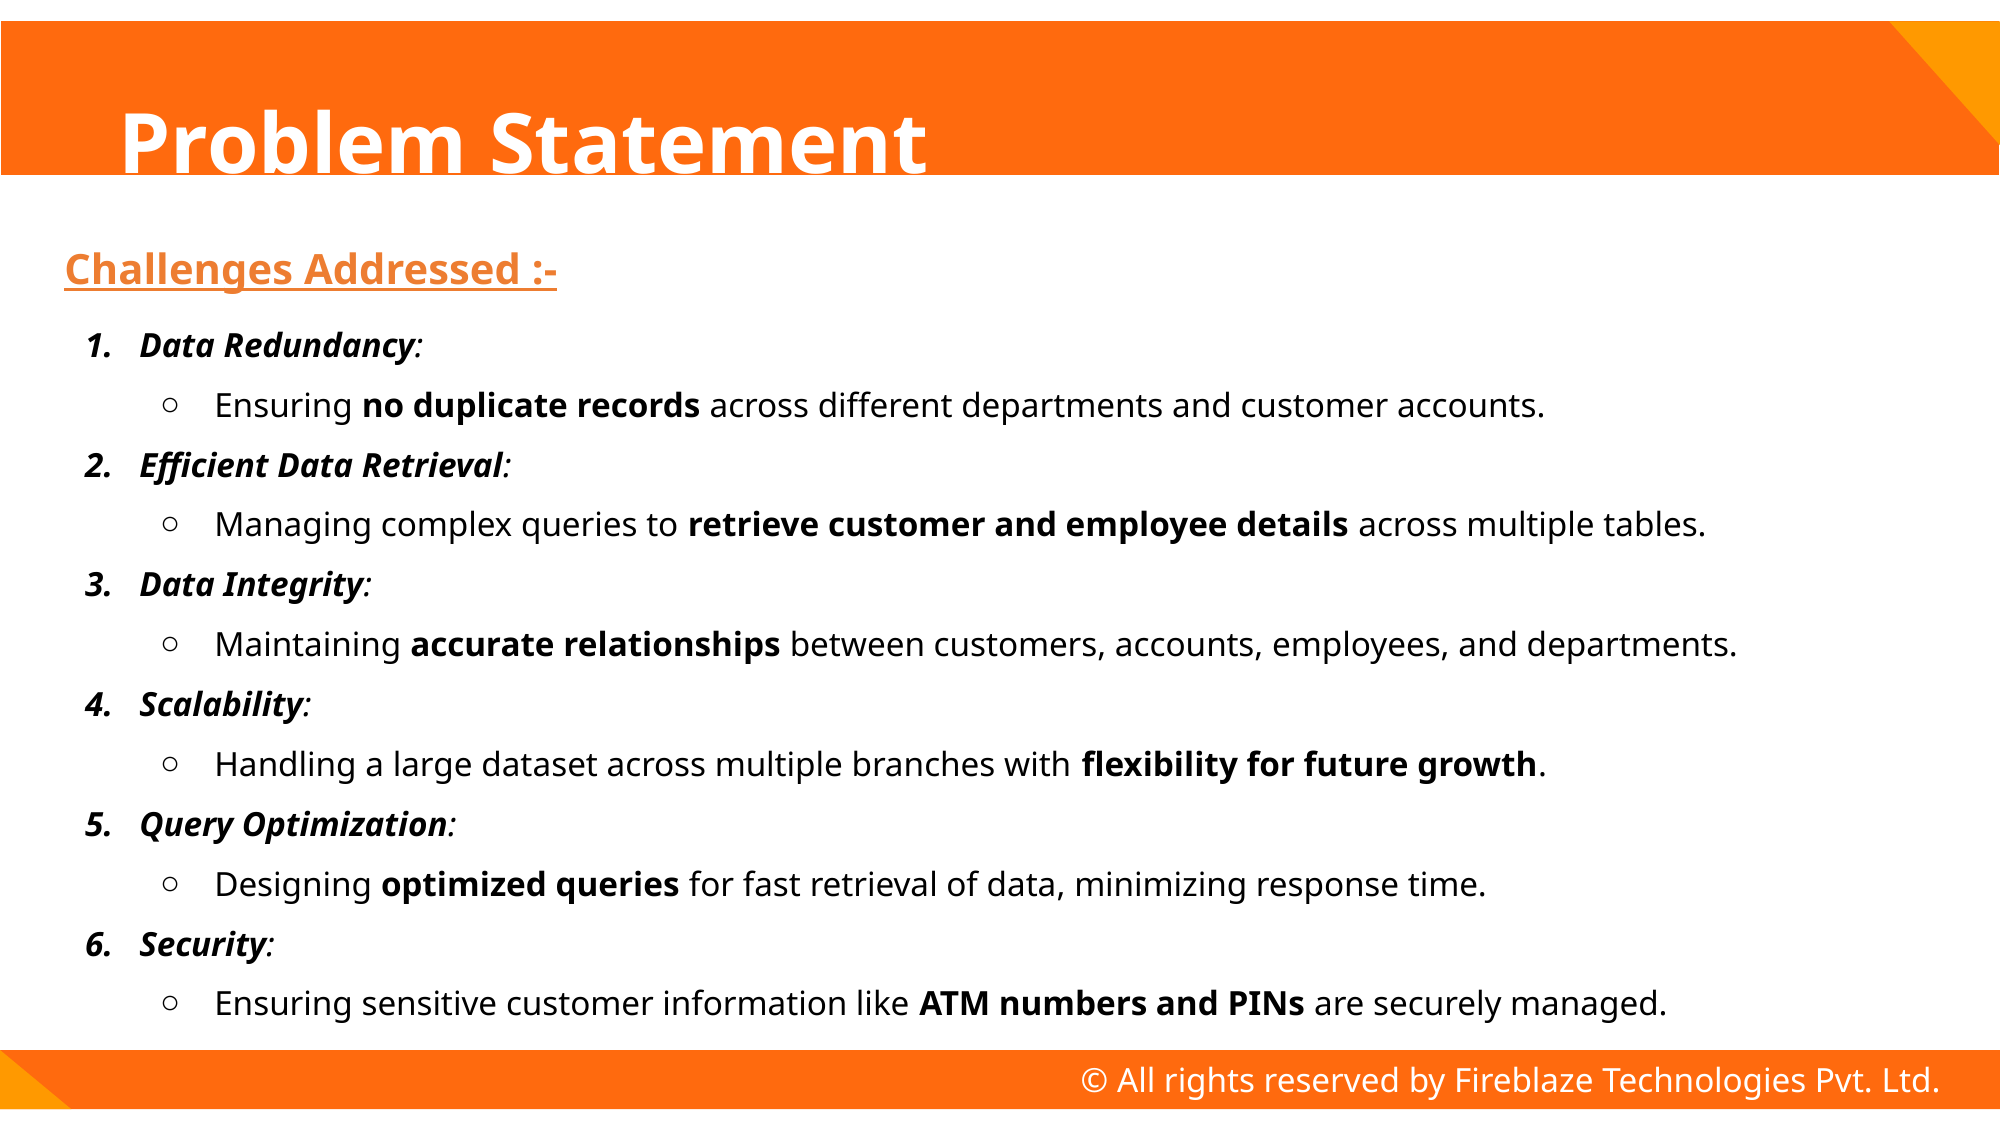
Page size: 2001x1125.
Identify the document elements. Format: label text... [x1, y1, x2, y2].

text_box Challenges Addressed :- Data Redundancy: Ensuring no duplicate records across different departments and customer accounts. Efficient Data Retrieval: Managing complex queries to retrieve customer and employee details across multiple tables. Data Integrity: Maintaining accurate relationships between customers, accounts, employees, and departments. Scalability: Handling a large dataset across multiple branches with flexibility for future growth. Query Optimization: Designing optimized queries for fast retrieval of data, minimizing response time. Security: Ensuring sensitive customer information like ATM numbers and PINs are securely managed. [4, 175, 2000, 1050]
text_box © All rights reserved by Fireblaze Technologies Pvt. Ltd. [2, 1050, 2000, 1110]
text_box [0, 1050, 72, 1110]
title Problem Statement [0, 20, 2000, 176]
text_box [1889, 21, 2000, 146]
